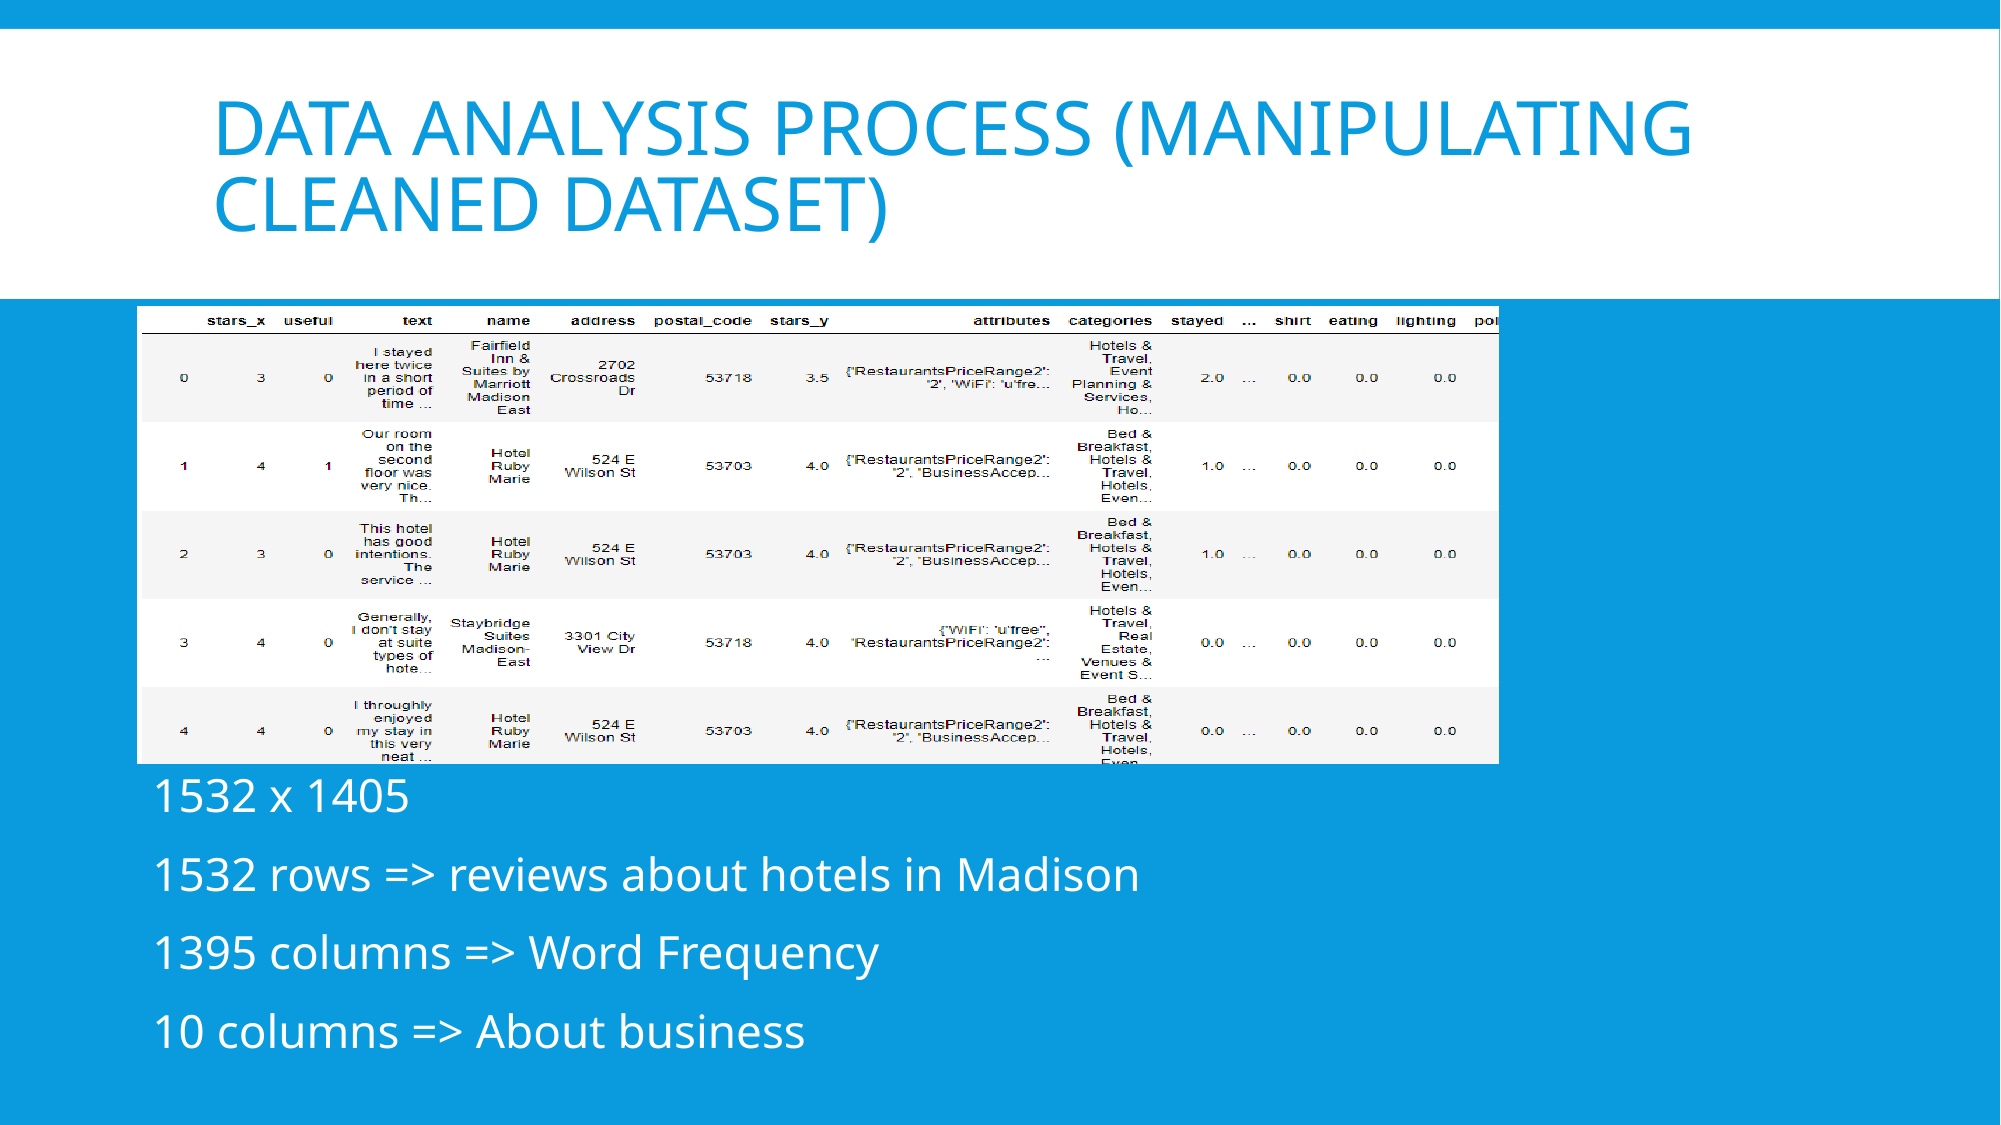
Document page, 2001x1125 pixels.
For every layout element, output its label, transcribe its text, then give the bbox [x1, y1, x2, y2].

title Data Analysis Process (Manipulating Cleaned Dataset) [197, 46, 1803, 295]
picture [138, 307, 1498, 763]
list 1532 x 1405 1532 rows => reviews about hotels in Madison 1395 columns => Word Frequency 10 columns => About business [137, 765, 1797, 1101]
